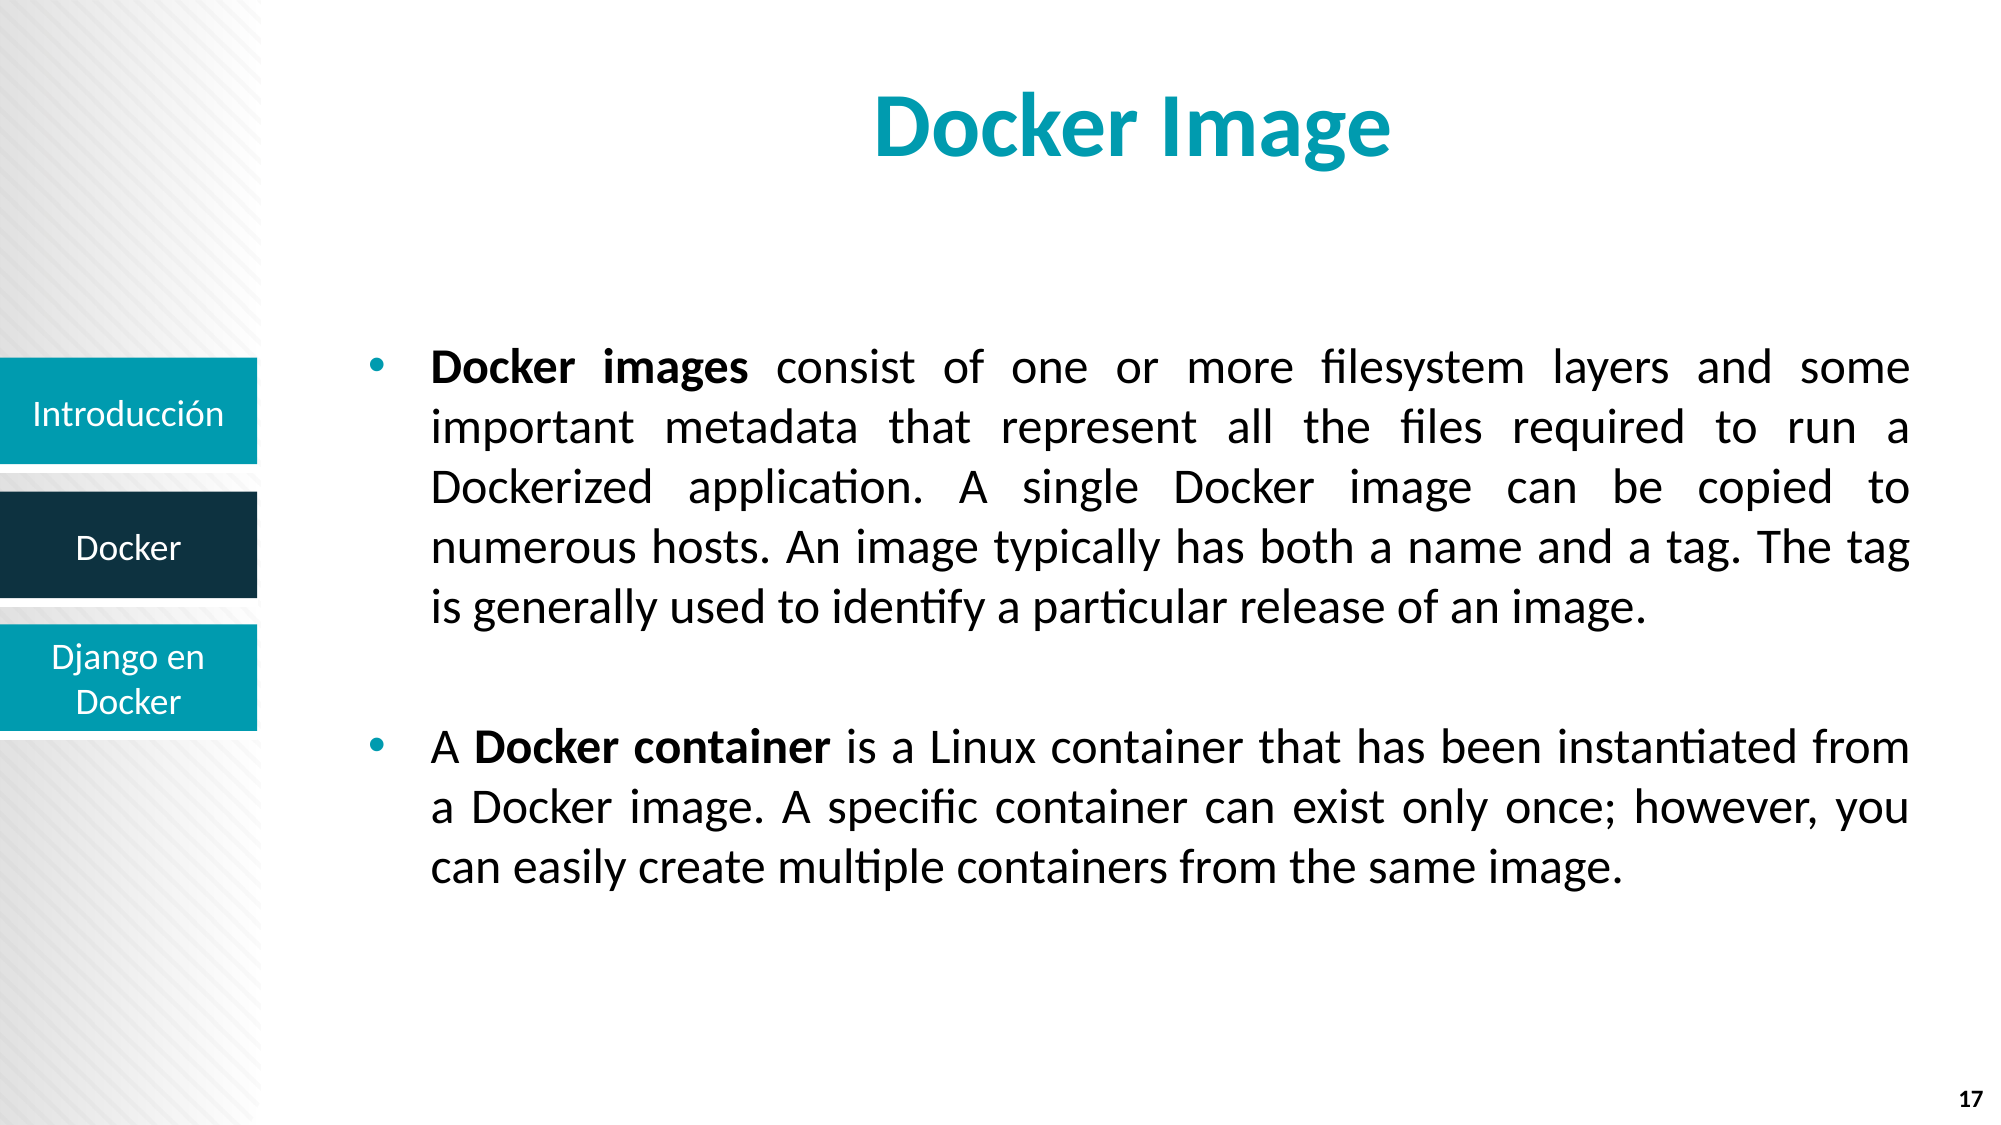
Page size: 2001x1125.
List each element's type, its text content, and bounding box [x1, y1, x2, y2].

title Docker Image [340, 36, 1927, 204]
slide_number 17 [1921, 1072, 2000, 1124]
list Docker images consist of one or more filesystem layers and some important metadata that represent all the files required to run a Dockerized application. A single Docker image can be copied to numerous hosts. An image typically has both a name and a tag. The tag is generally used to identify a particular release of an image. A Docker container is a Linux container that has been instantiated from a Docker image. A specific container can exist only once; however, you can easily create multiple containers from the same image. [340, 231, 1927, 997]
